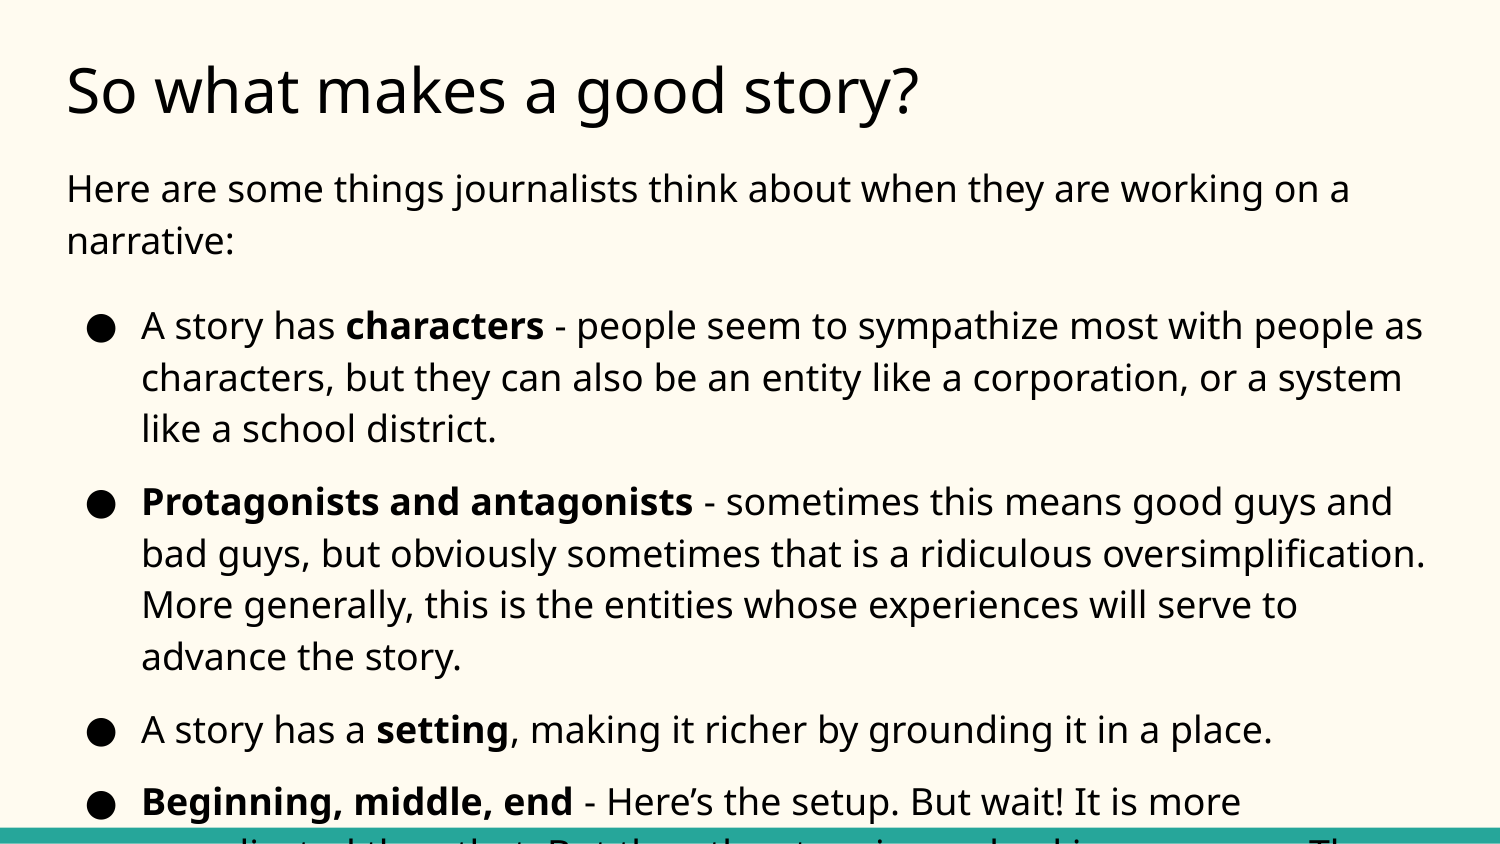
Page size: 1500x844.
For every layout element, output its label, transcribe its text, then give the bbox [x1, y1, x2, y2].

title So what makes a good story? [51, 35, 1449, 137]
list Here are some things journalists think about when they are working on a narrative: A story has characters - people seem to sympathize most with people as characters, but they can also be an entity like a corporation, or a system like a school district. Protagonists and antagonists - sometimes this means good guys and bad guys, but obviously sometimes that is a ridiculous oversimplification. More generally, this is the entities whose experiences will serve to advance the story. A story has a setting, making it richer by grounding it in a place. Beginning, middle, end - Here’s the setup. But wait! It is more complicated than that. But then the story is resolved in some way. The same information, structured differently, can tell a much more interesting story. [51, 143, 1449, 701]
